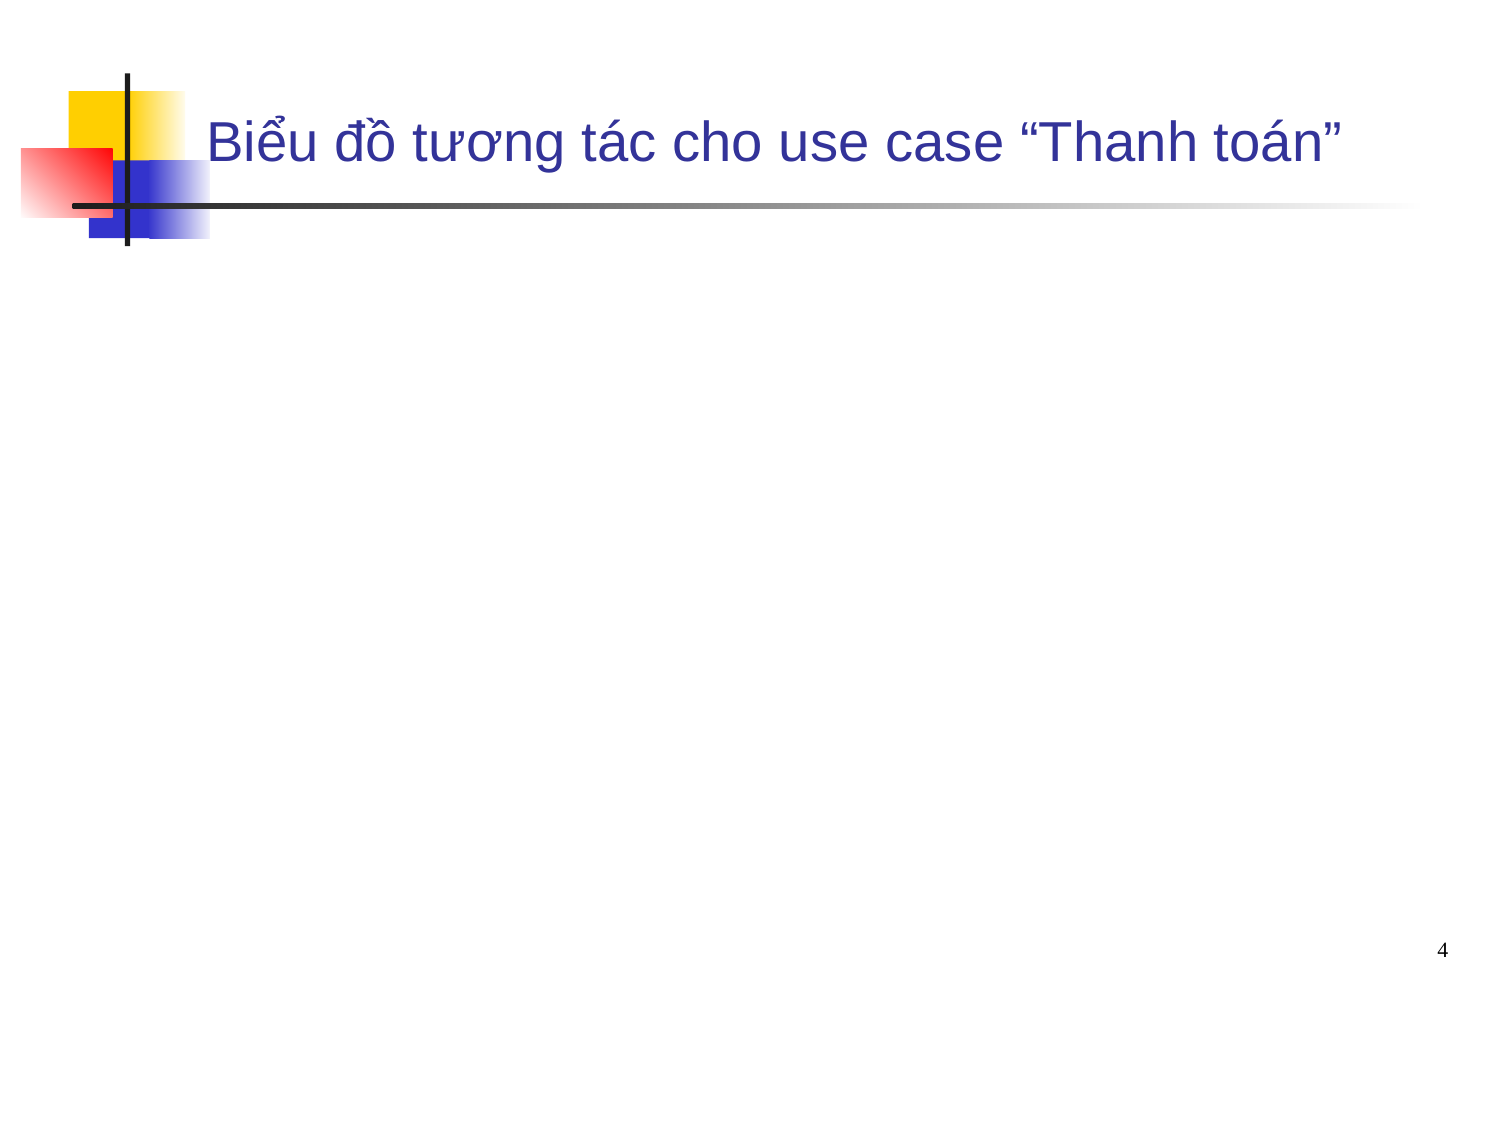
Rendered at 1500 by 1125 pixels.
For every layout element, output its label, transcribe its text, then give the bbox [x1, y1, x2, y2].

slide_number 4 [1150, 912, 1464, 970]
title Biểu đồ tương tác cho use case “Thanh toán” [191, 56, 1464, 181]
